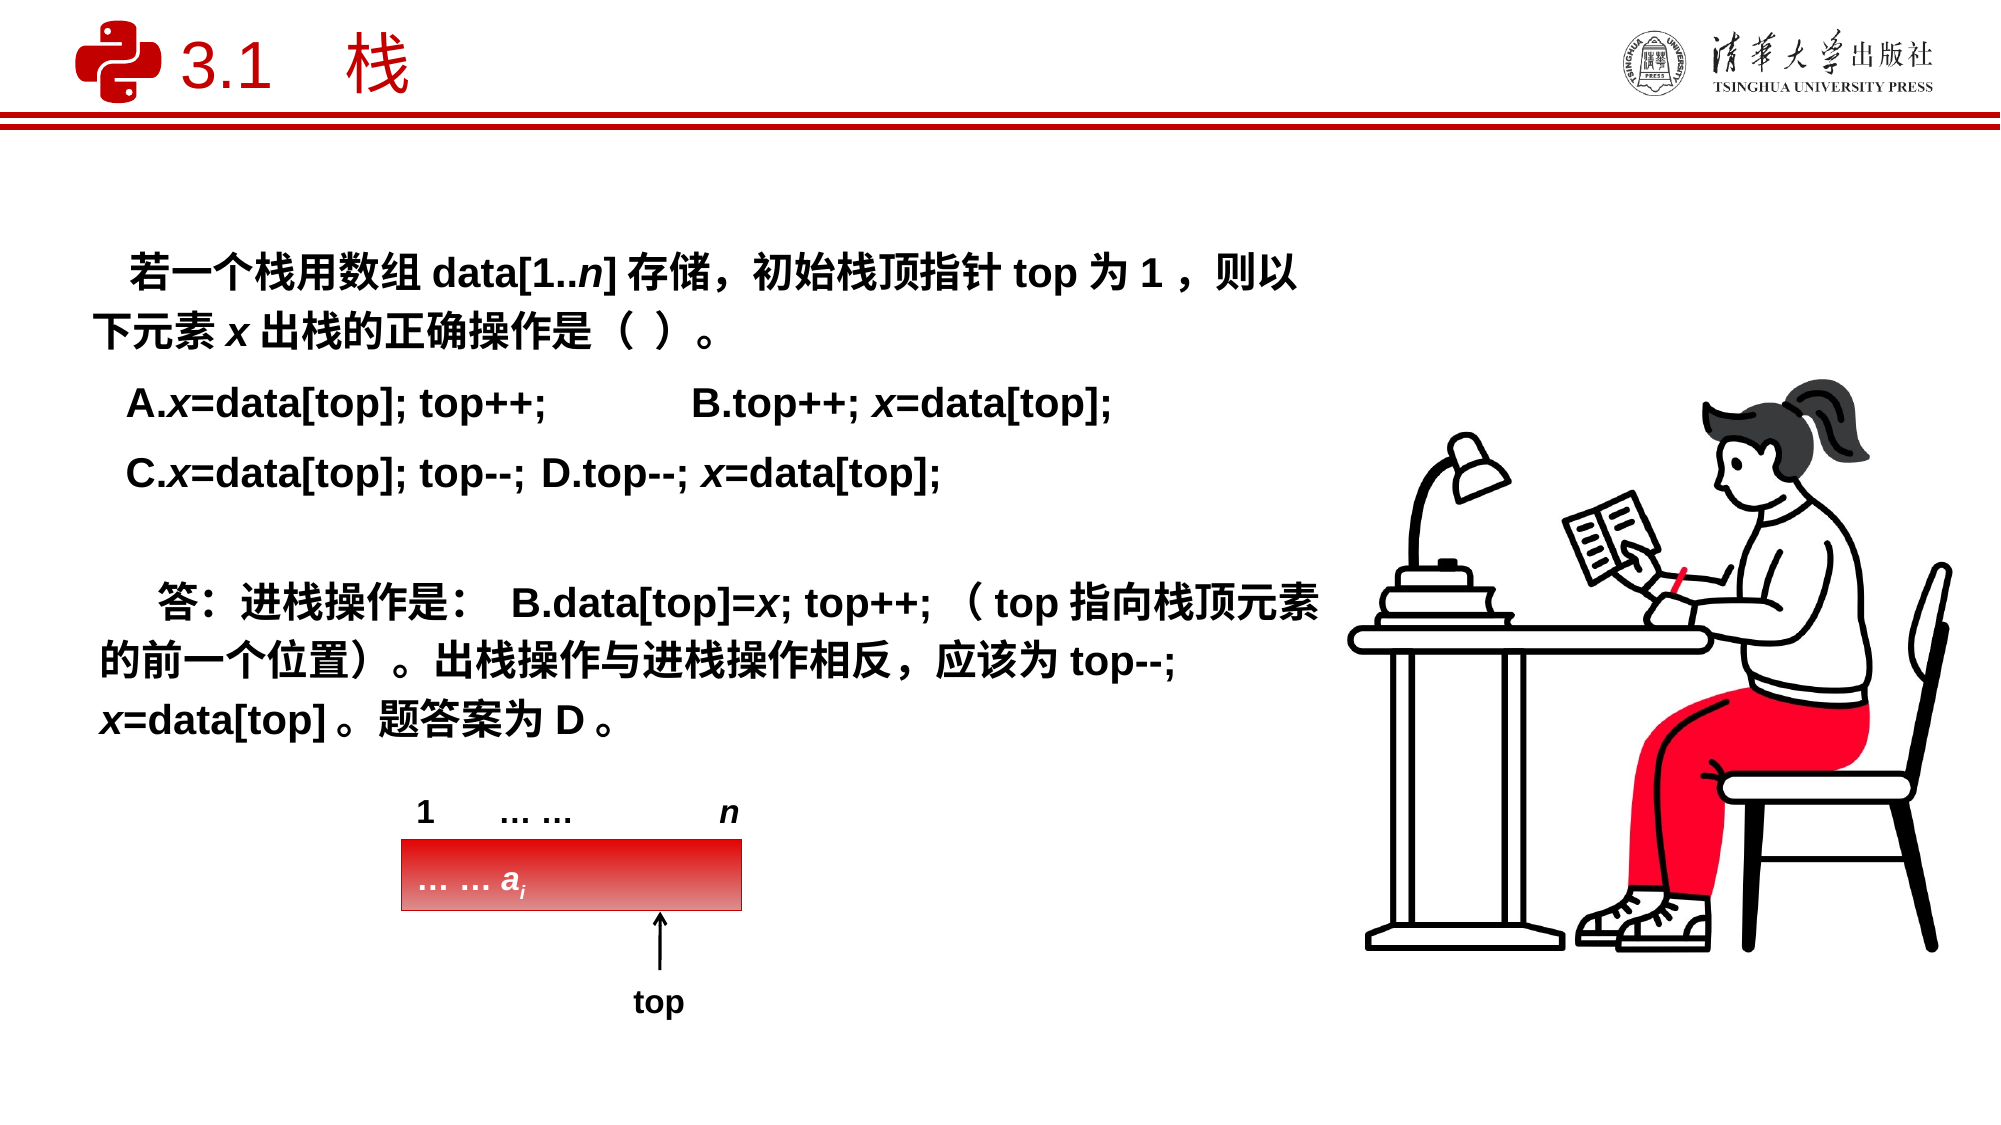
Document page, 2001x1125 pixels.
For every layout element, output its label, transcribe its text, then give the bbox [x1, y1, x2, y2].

text_box 答：进栈操作是： B.data[top]=x; top++;（top指向栈顶元素的前一个位置）。出栈操作与进栈操作相反，应该为top--; x=data[top]。题答案为D。 [85, 560, 1323, 750]
text_box 3.1 栈 [166, 14, 427, 110]
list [1323, 337, 1982, 975]
text_box 若一个栈用数组data[1..n]存储，初始栈顶指针top为1，则以下元素x出栈的正确操作是（ ）。 A.x=data[top]; top++; B.top++; x=data[top]; C.x=data[top]; top--; D.top--; x=data[top]; [61, 219, 1352, 515]
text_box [401, 782, 752, 1028]
